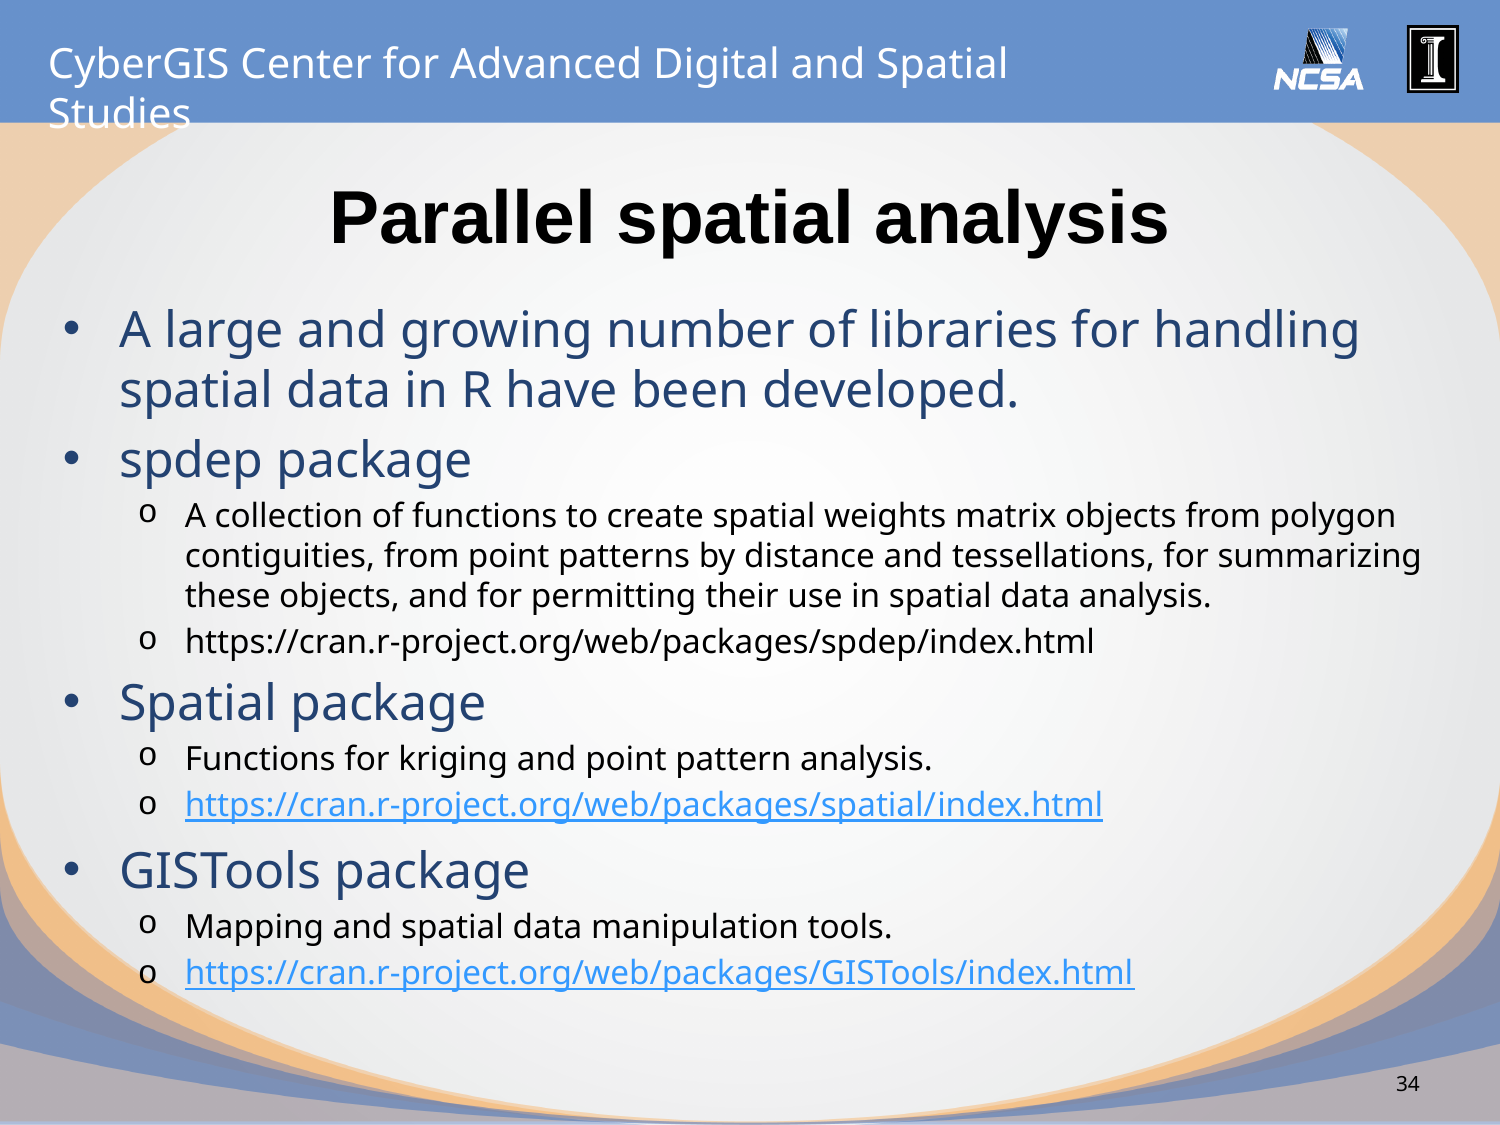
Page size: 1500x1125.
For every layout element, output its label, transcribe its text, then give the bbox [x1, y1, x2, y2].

list A large and growing number of libraries for handling spatial data in R have been developed. spdep package A collection of functions to create spatial weights matrix objects from polygon contiguities, from point patterns by distance and tessellations, for summarizing these objects, and for permitting their use in spatial data analysis. https://cran.r-project.org/web/packages/spdep/index.html Spatial package Functions for kriging and point pattern analysis. https://cran.r-project.org/web/packages/spatial/index.html GISTools package Mapping and spatial data manipulation tools. https://cran.r-project.org/web/packages/GISTools/index.html [47, 289, 1473, 1079]
slide_number 34 [1391, 1042, 1478, 1103]
title Parallel spatial analysis [75, 155, 1425, 266]
picture [0, 0, 1500, 1125]
